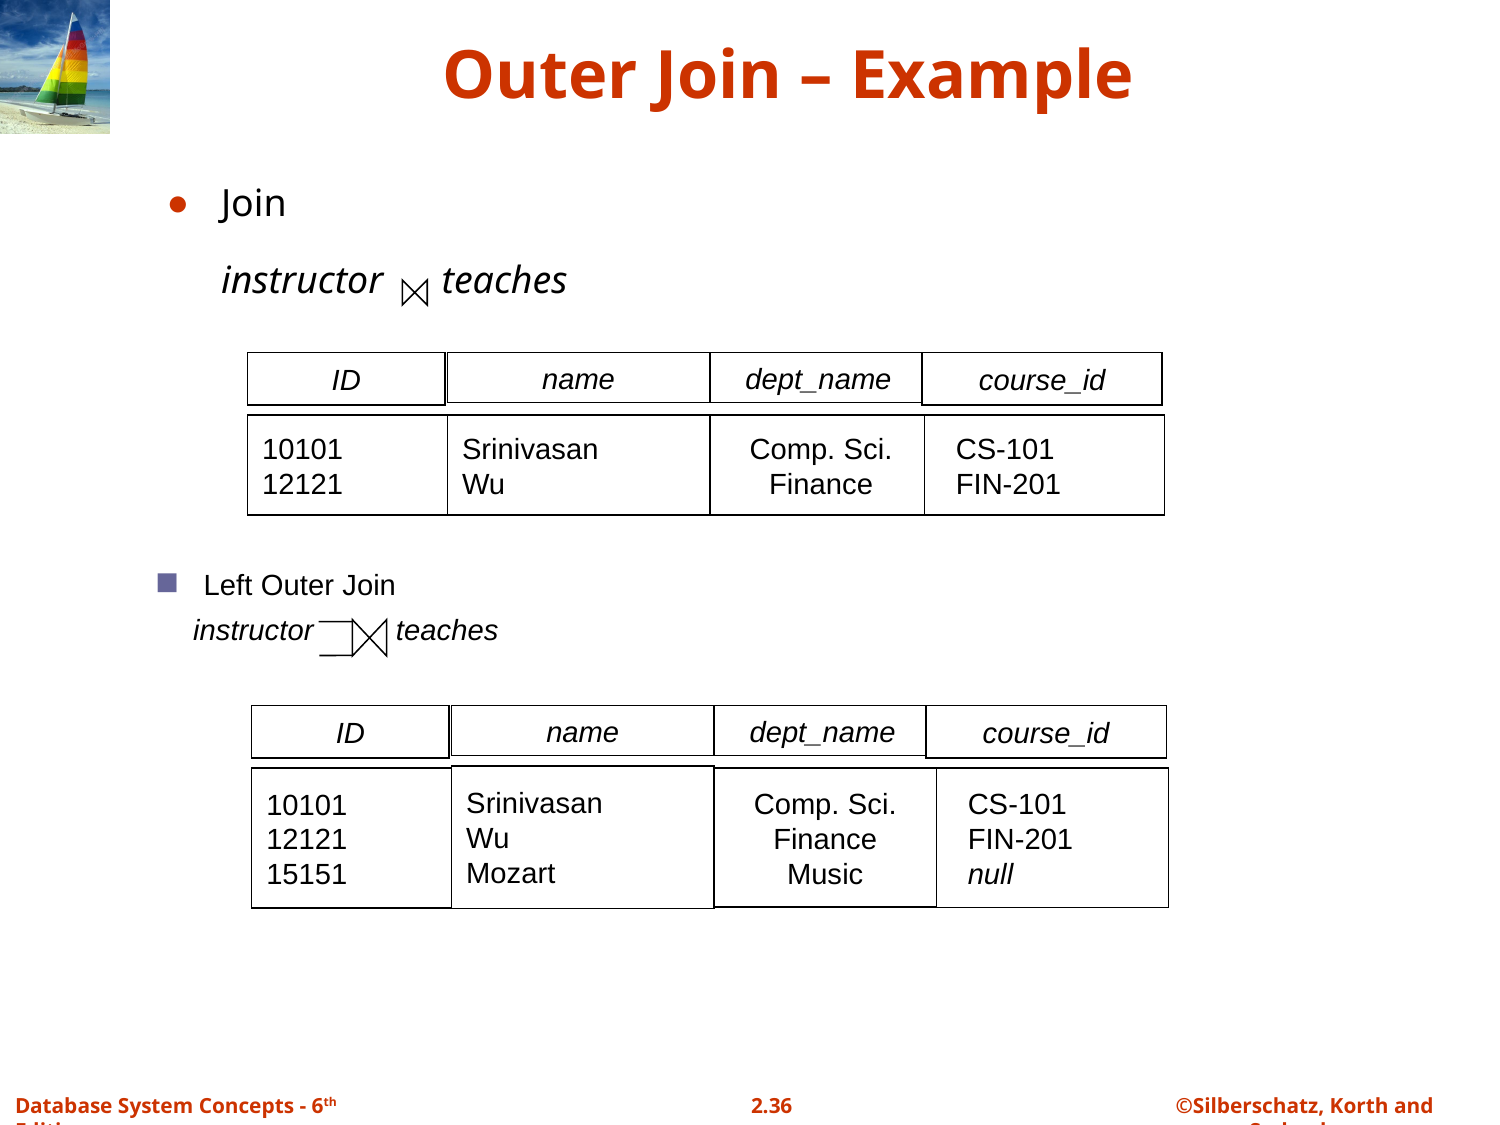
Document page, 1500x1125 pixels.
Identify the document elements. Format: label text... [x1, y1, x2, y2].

text_box name [447, 352, 710, 403]
text_box Srinivasan Wu Mozart [451, 765, 714, 909]
title Outer Join – Example [126, 19, 1451, 120]
text_box CS-101 FIN-201 null [936, 768, 1169, 908]
text_box Comp. Sci. Finance [710, 415, 924, 516]
text_box [402, 279, 428, 305]
text_box Comp. Sci. Finance Music [714, 768, 936, 908]
picture [0, 0, 110, 134]
text_box course_id [926, 705, 1167, 758]
text_box ID [251, 705, 450, 758]
text_box dept_name [710, 352, 922, 403]
text_box 10101 12121 [247, 415, 447, 516]
text_box ID [247, 352, 445, 405]
text_box 10101 12121 15151 [251, 768, 451, 909]
text_box CS-101 FIN-201 [924, 415, 1165, 516]
text_box Srinivasan Wu [447, 415, 710, 516]
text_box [318, 619, 387, 657]
text_box course_id [922, 352, 1163, 405]
text_box Left Outer Join instructor teaches [145, 559, 841, 654]
text_box name [451, 705, 714, 756]
text_box dept_name [714, 705, 926, 756]
list Join instructor teaches [130, 176, 1278, 316]
